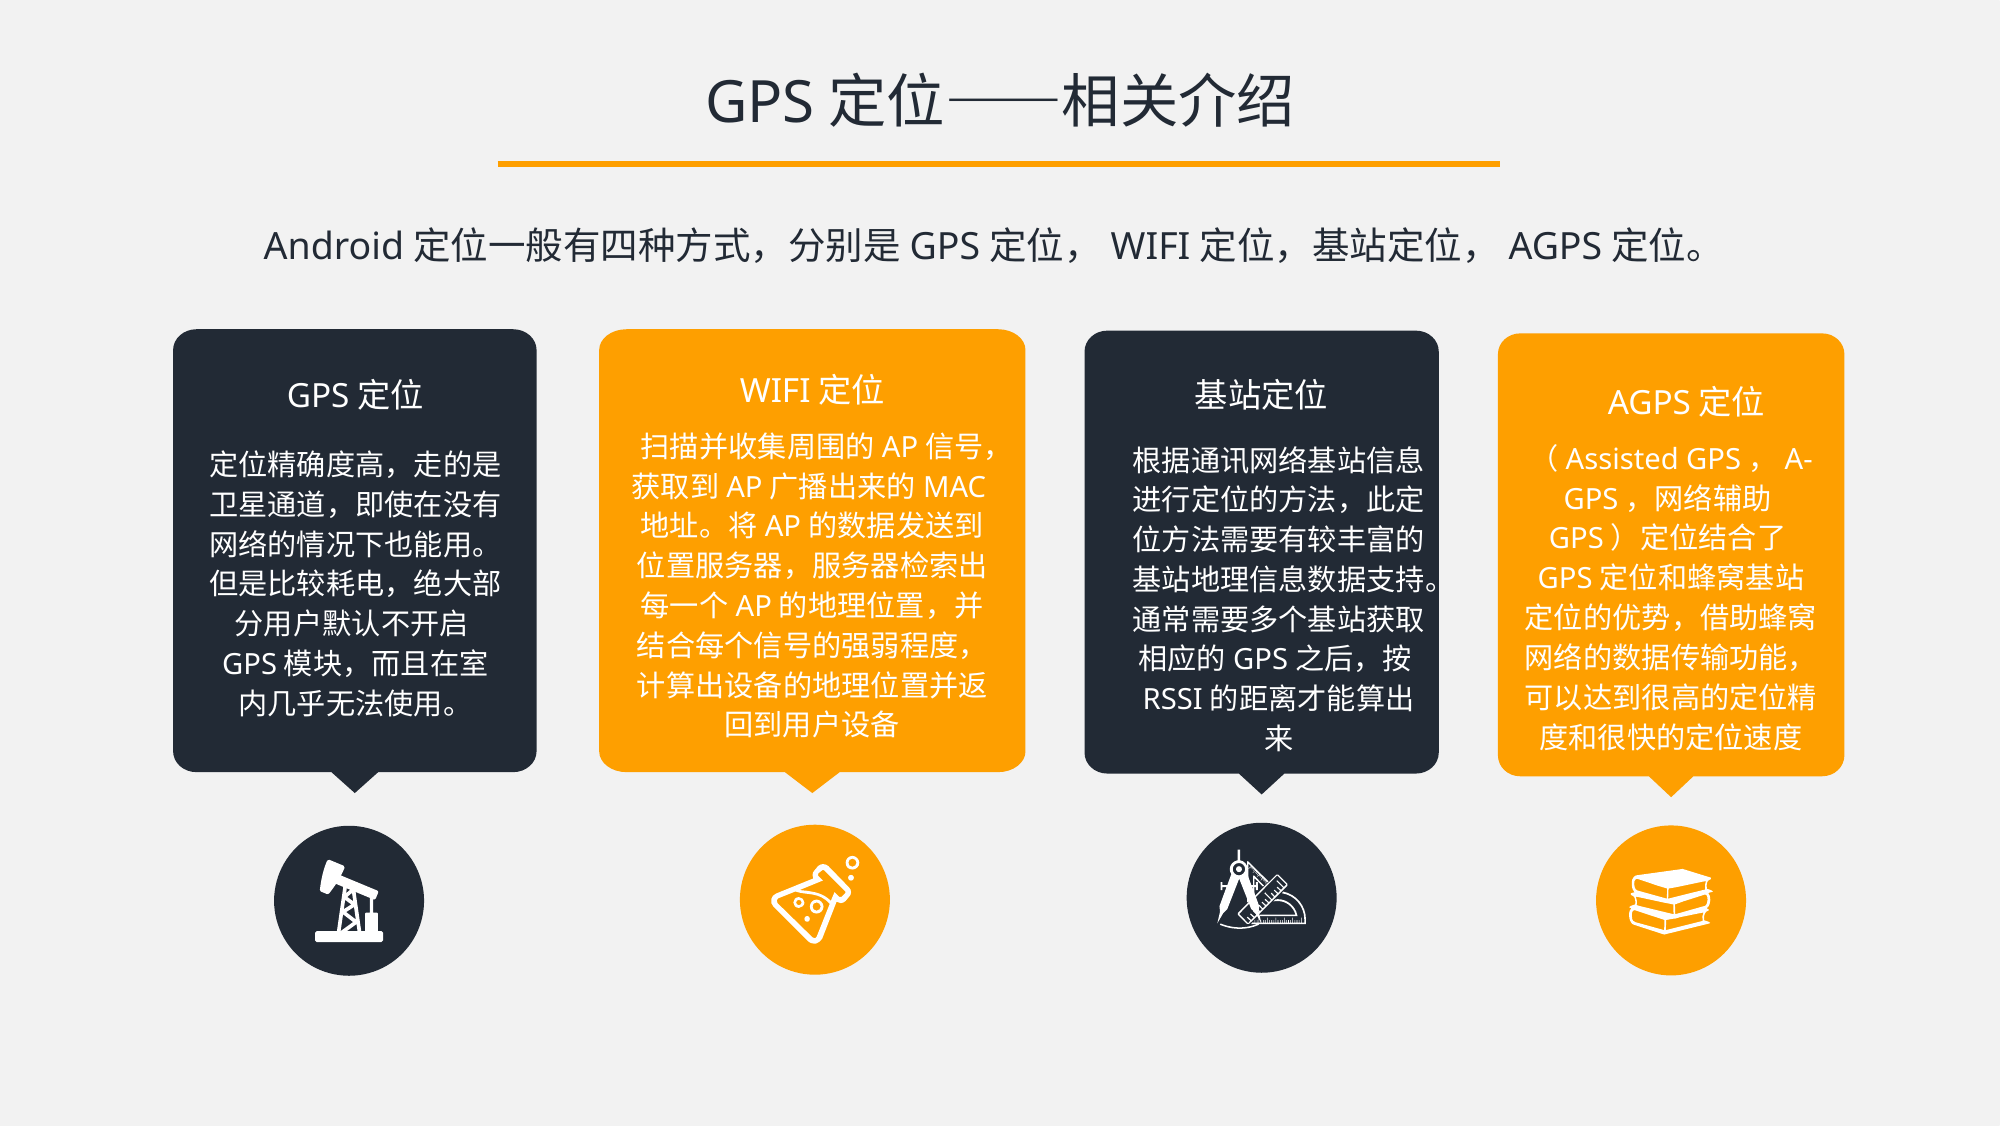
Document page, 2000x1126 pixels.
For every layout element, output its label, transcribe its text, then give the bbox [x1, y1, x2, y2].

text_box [1217, 849, 1307, 933]
text_box 定位精确度高，走的是卫星通道，即使在没有网络的情况下也能用。但是比较耗电，绝大部分用户默认不开启GPS模块，而且在室内几乎无法使用。 [192, 434, 518, 728]
text_box 基站定位 [1180, 356, 1343, 422]
text_box [597, 327, 1028, 795]
text_box [315, 859, 384, 943]
text_box Android定位一般有四种方式，分别是GPS定位，WIFI定位，基站定位，AGPS定位。 [263, 199, 1687, 268]
text_box [1629, 868, 1713, 935]
text_box [1082, 328, 1441, 797]
text_box [1184, 820, 1339, 975]
text_box WIFI定位 [724, 352, 900, 415]
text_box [770, 855, 860, 944]
text_box [1495, 331, 1847, 799]
text_box 扫描并收集周围的AP信号，获取到AP广播出来的MAC地址。将AP的数据发送到位置服务器，服务器检索出每一个AP的地理位置，并结合每个信号的强弱程度，计算出设备的地理位置并返回到用户设备 [614, 415, 1011, 749]
text_box （Assisted GPS，A-GPS，网络辅助GPS）定位结合了GPS定位和蜂窝基站定位的优势，借助蜂窝网络的数据传输功能，可以达到很高的定位精度和很快的定位速度 [1508, 428, 1834, 762]
text_box [1593, 823, 1749, 978]
text_box [737, 822, 892, 977]
text_box [170, 327, 539, 795]
text_box AGPS定位 [1593, 363, 1780, 428]
text_box 根据通讯网络基站信息进行定位的方法，此定位方法需要有较丰富的基站地理信息数据支持。通常需要多个基站获取相应的GPS之后，按RSSI的距离才能算出来 [1116, 429, 1442, 763]
text_box [271, 823, 427, 978]
text_box GPS定位——相关介绍 [606, 64, 1393, 135]
text_box GPS定位 [272, 356, 439, 422]
